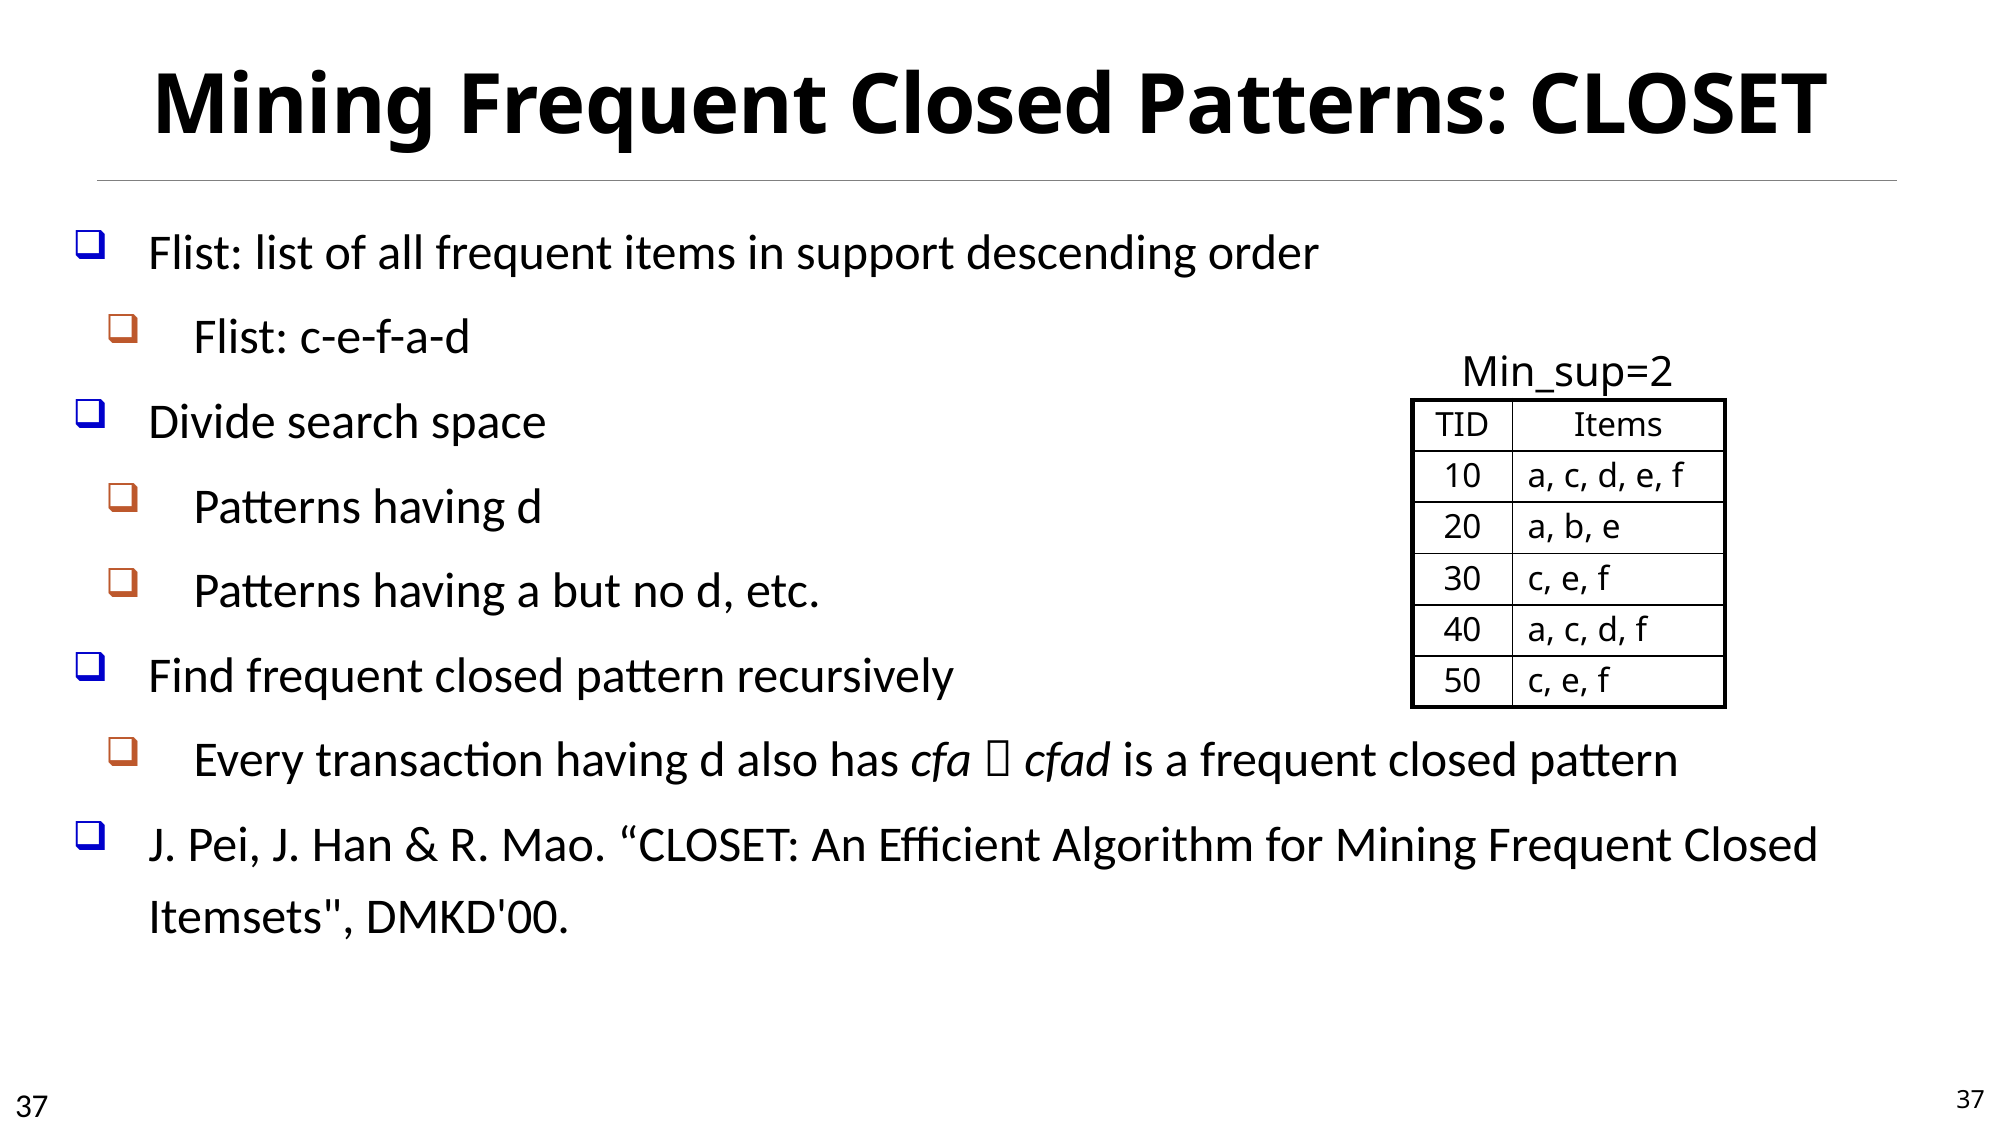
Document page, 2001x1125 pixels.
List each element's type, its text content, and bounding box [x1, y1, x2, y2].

table_cell a, c, d, f [1513, 606, 1723, 655]
table_cell c, e, f [1513, 554, 1723, 604]
table_cell 50 [1415, 657, 1512, 705]
table_cell a, b, e [1513, 503, 1723, 553]
table_cell c, e, f [1513, 657, 1723, 705]
list Flist: list of all frequent items in support descending order Flist: c-e-f-a-d Divide search space Patterns having d Patterns having a but no d, etc. Find frequent closed pattern recursively Every transaction having d also has cfa  cfad is a frequent closed pattern J. Pei, J. Han & R. Mao. “CLOSET: An Efficient Algorithm for Mining Frequent Closed Itemsets", DMKD'00. [57, 200, 1929, 1084]
table_cell 20 [1415, 503, 1512, 553]
table_cell 30 [1415, 554, 1512, 604]
title Mining Frequent Closed Patterns: CLOSET [57, 36, 1923, 158]
text_box Min_sup=2 [1446, 337, 1689, 403]
table_header Items [1513, 402, 1723, 450]
table_header TID [1415, 402, 1512, 450]
table_cell a, c, d, e, f [1513, 452, 1723, 501]
table_cell 10 [1415, 452, 1512, 501]
slide_number 37 [1687, 1062, 2000, 1125]
table_cell 40 [1415, 606, 1512, 655]
